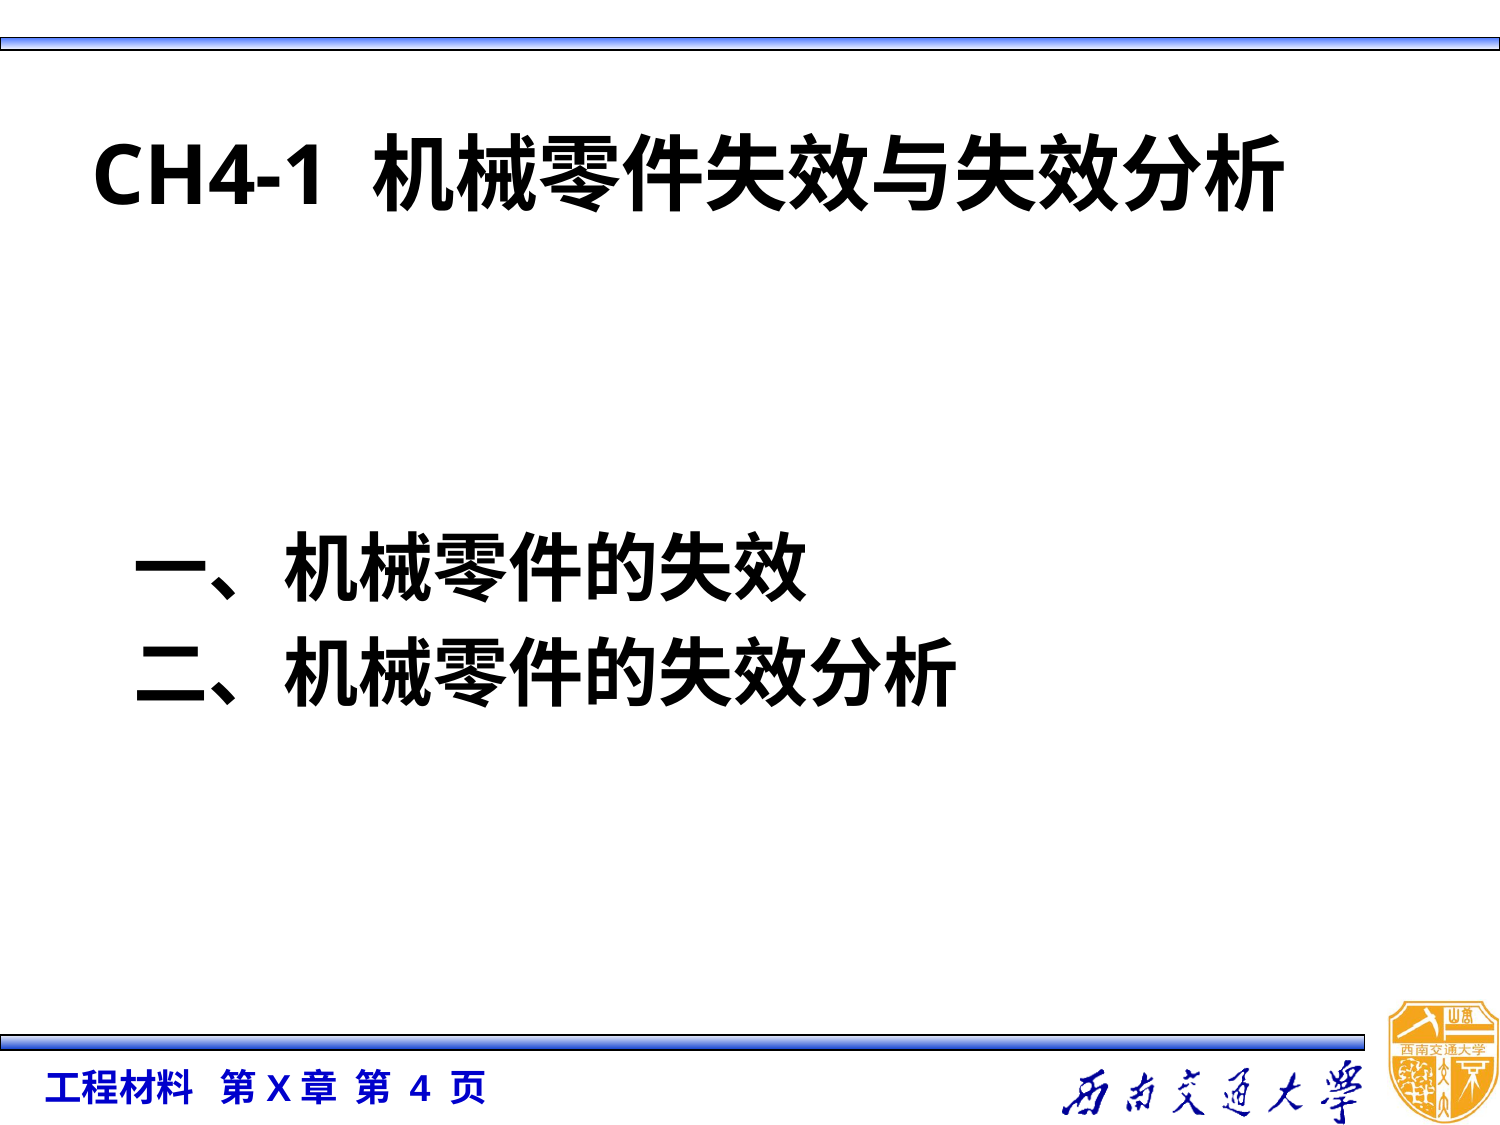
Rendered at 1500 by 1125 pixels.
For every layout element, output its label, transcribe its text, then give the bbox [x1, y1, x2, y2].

title CH4-1 机械零件失效与失效分析 [76, 113, 1352, 338]
list 一、机械零件的失效 二、机械零件的失效分析 [118, 361, 1394, 724]
picture [1062, 1059, 1363, 1125]
picture [1387, 999, 1500, 1125]
